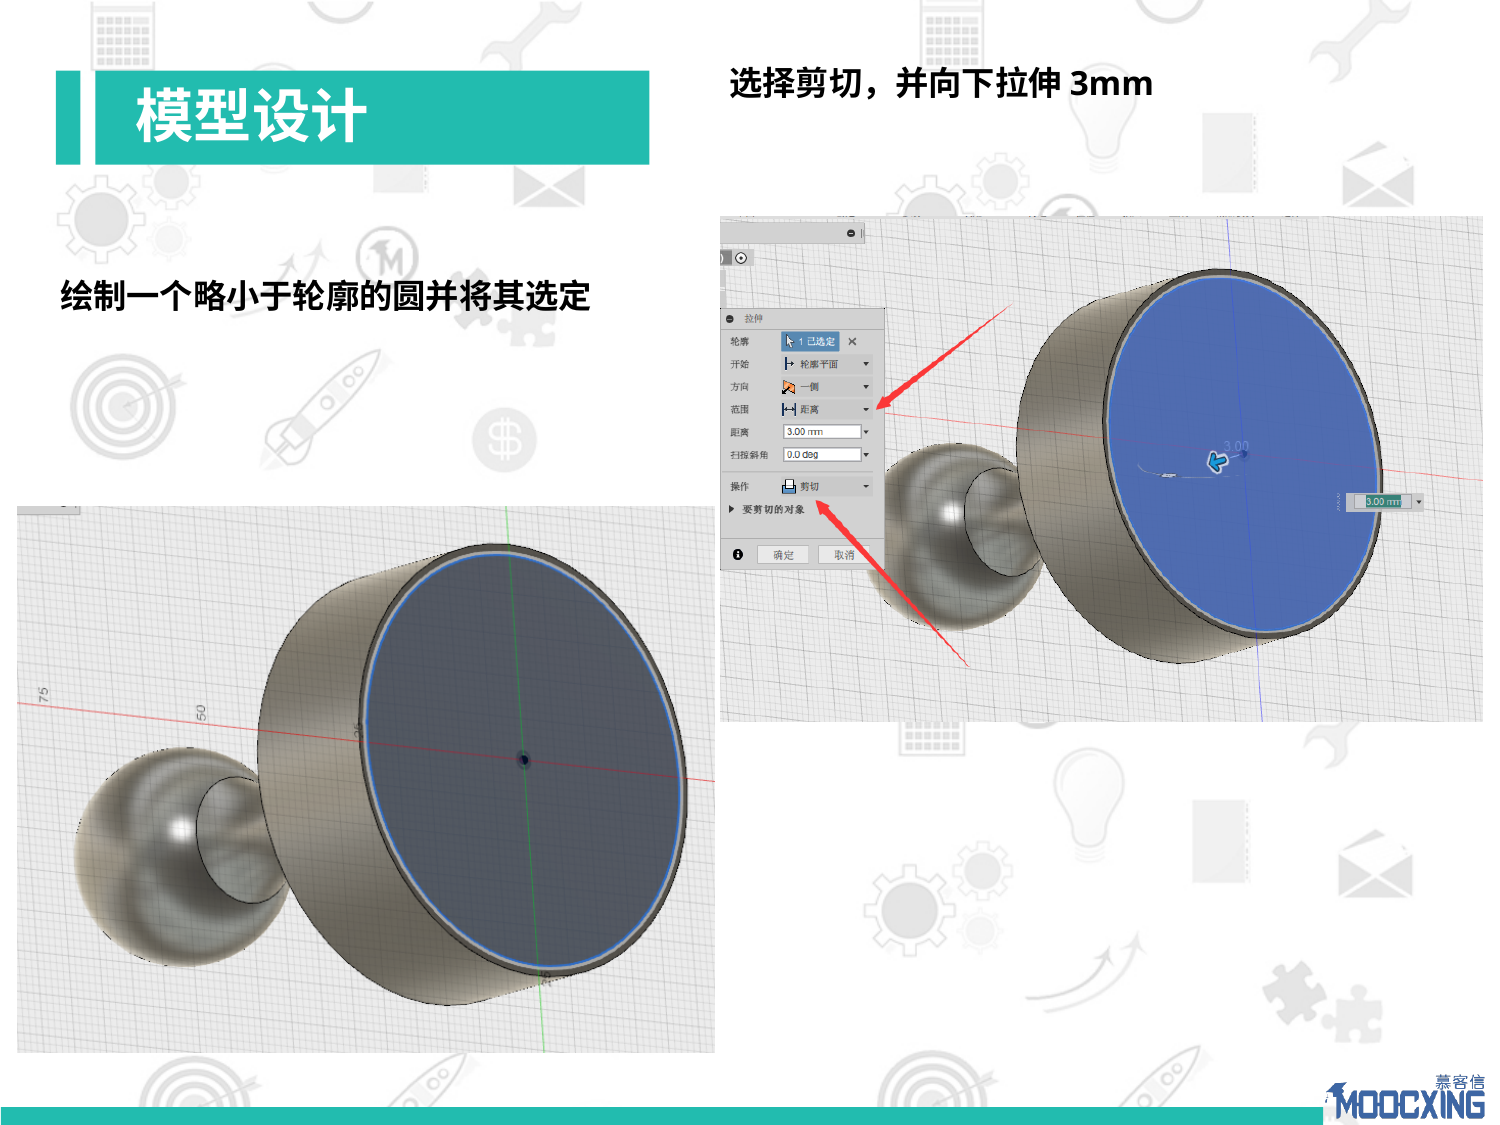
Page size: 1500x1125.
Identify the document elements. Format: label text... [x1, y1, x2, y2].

text_box 绘制一个略小于轮廓的圆并将其选定 [45, 267, 686, 402]
text_box 选择剪切，并向下拉伸3mm [714, 54, 1355, 189]
picture [0, 0, 1500, 1125]
title 模型设计 [120, 72, 714, 165]
